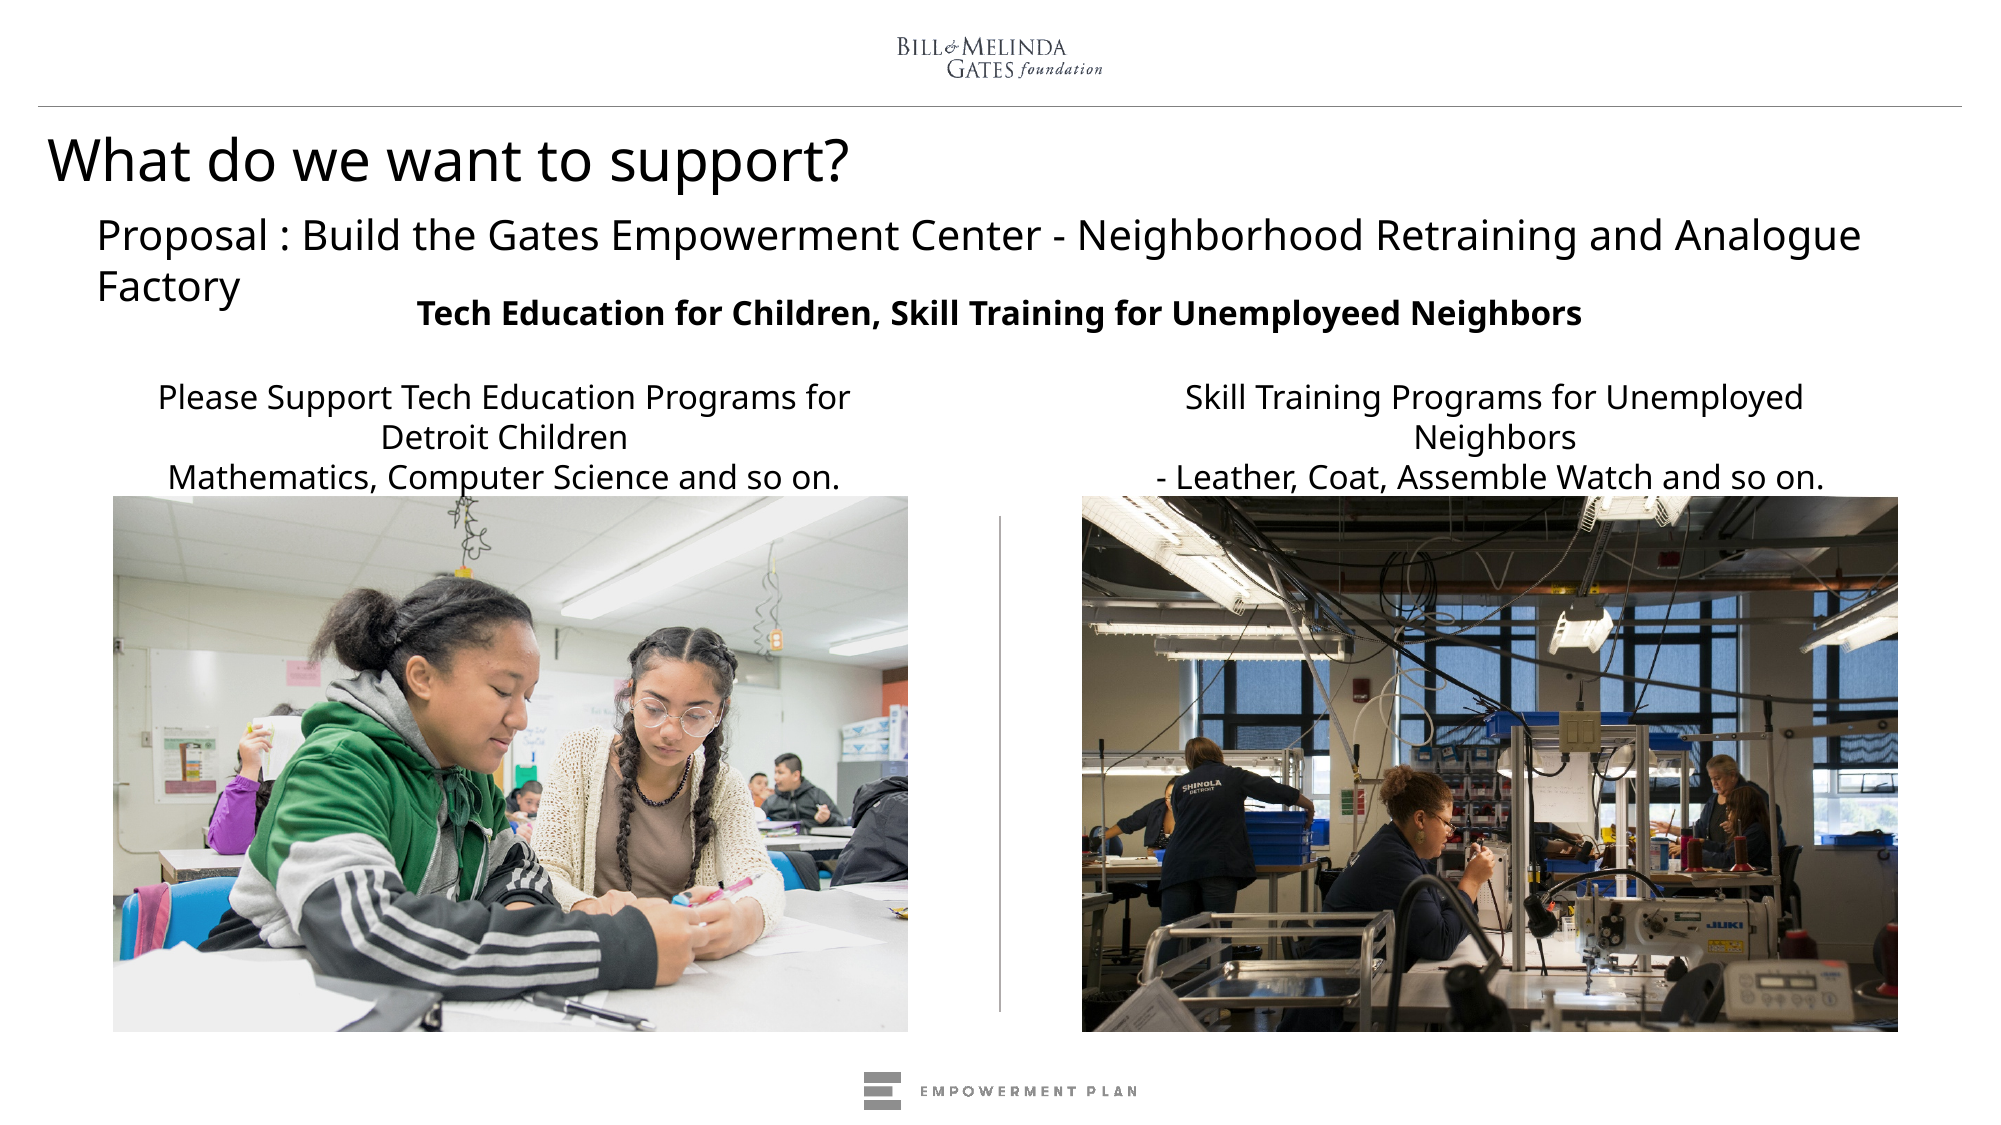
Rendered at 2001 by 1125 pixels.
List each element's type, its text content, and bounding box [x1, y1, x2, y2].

picture [1082, 496, 1898, 1032]
text_box Skill Training Programs for Unemployed Neighbors - Leather, Coat, Assemble Watch and so on. [1093, 369, 1898, 496]
text_box What do we want to support? [32, 116, 1958, 201]
text_box Proposal : Build the Gates Empowerment Center - Neighborhood Retraining and Analogue Factory [81, 201, 1958, 317]
picture [864, 1072, 1136, 1110]
text_box Tech Education for Children, Skill Training for Unemployeed Neighbors [81, 284, 1919, 340]
text_box Please Support Tech Education Programs for Detroit Children Mathematics, Computer Science and so on. [102, 369, 907, 504]
picture [113, 496, 908, 1032]
